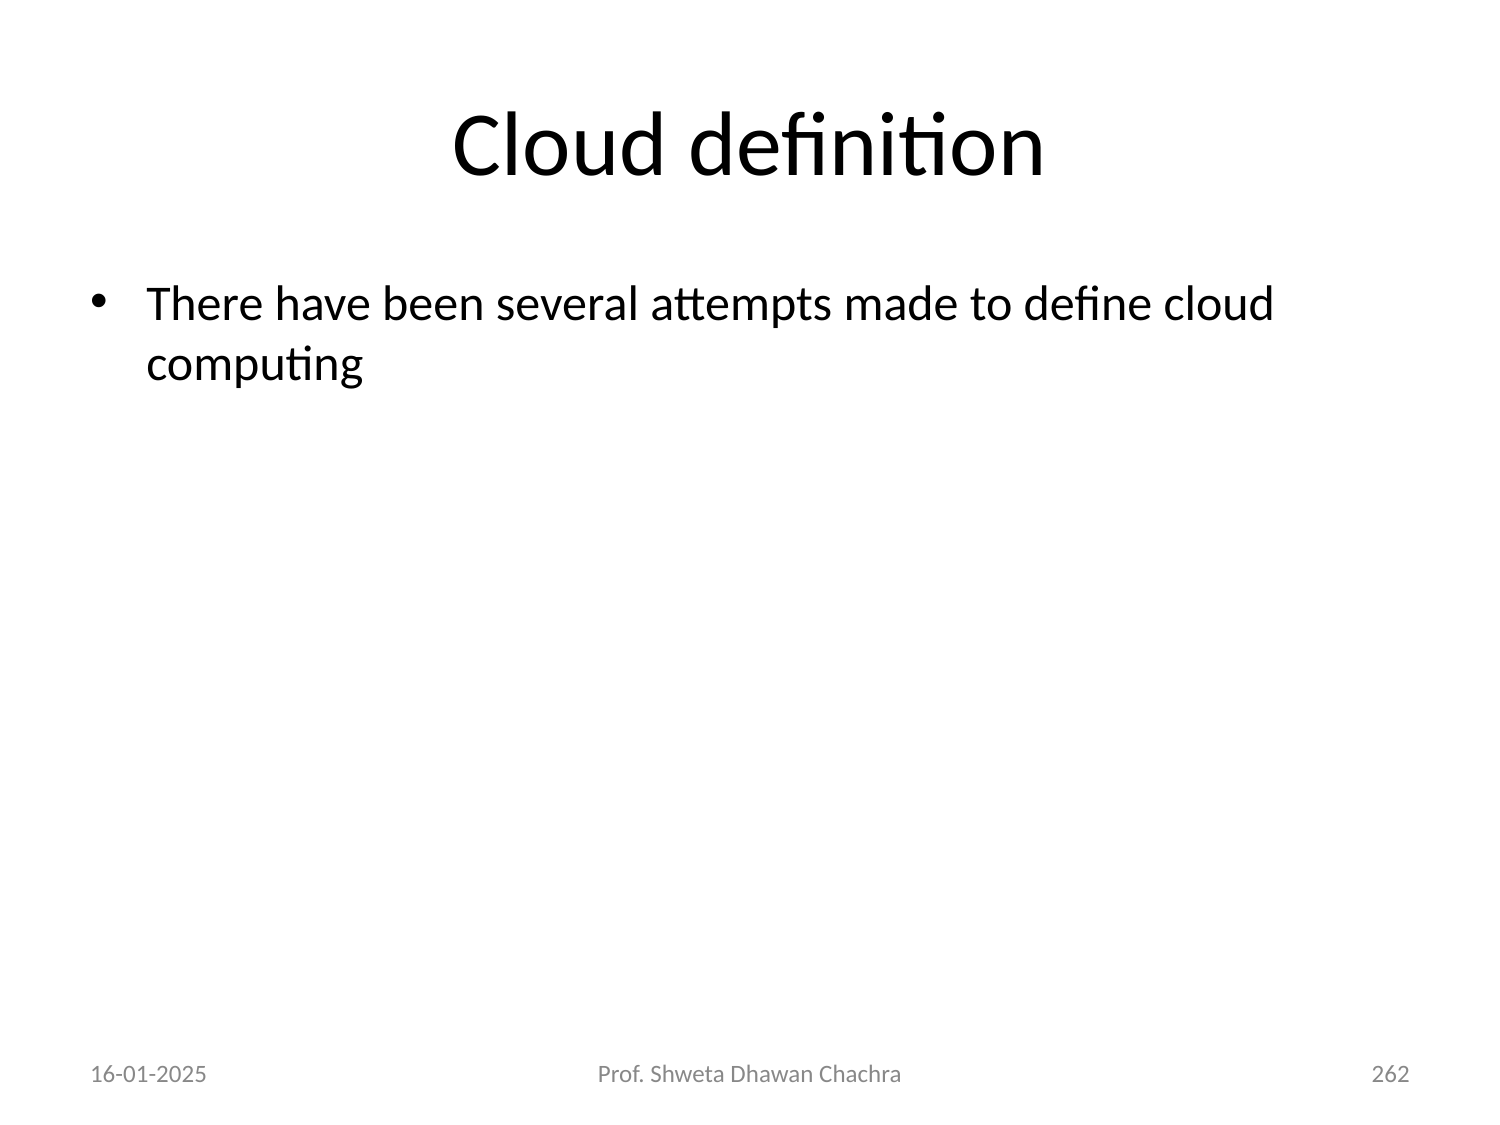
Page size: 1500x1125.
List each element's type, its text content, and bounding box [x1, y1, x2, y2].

title Cloud definition [75, 45, 1425, 233]
list There have been several attempts made to define cloud computing [75, 262, 1425, 1005]
slide_number ‹#› [1074, 1042, 1425, 1103]
footer Prof. Shweta Dhawan Chachra [512, 1042, 988, 1103]
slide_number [75, 1042, 425, 1103]
